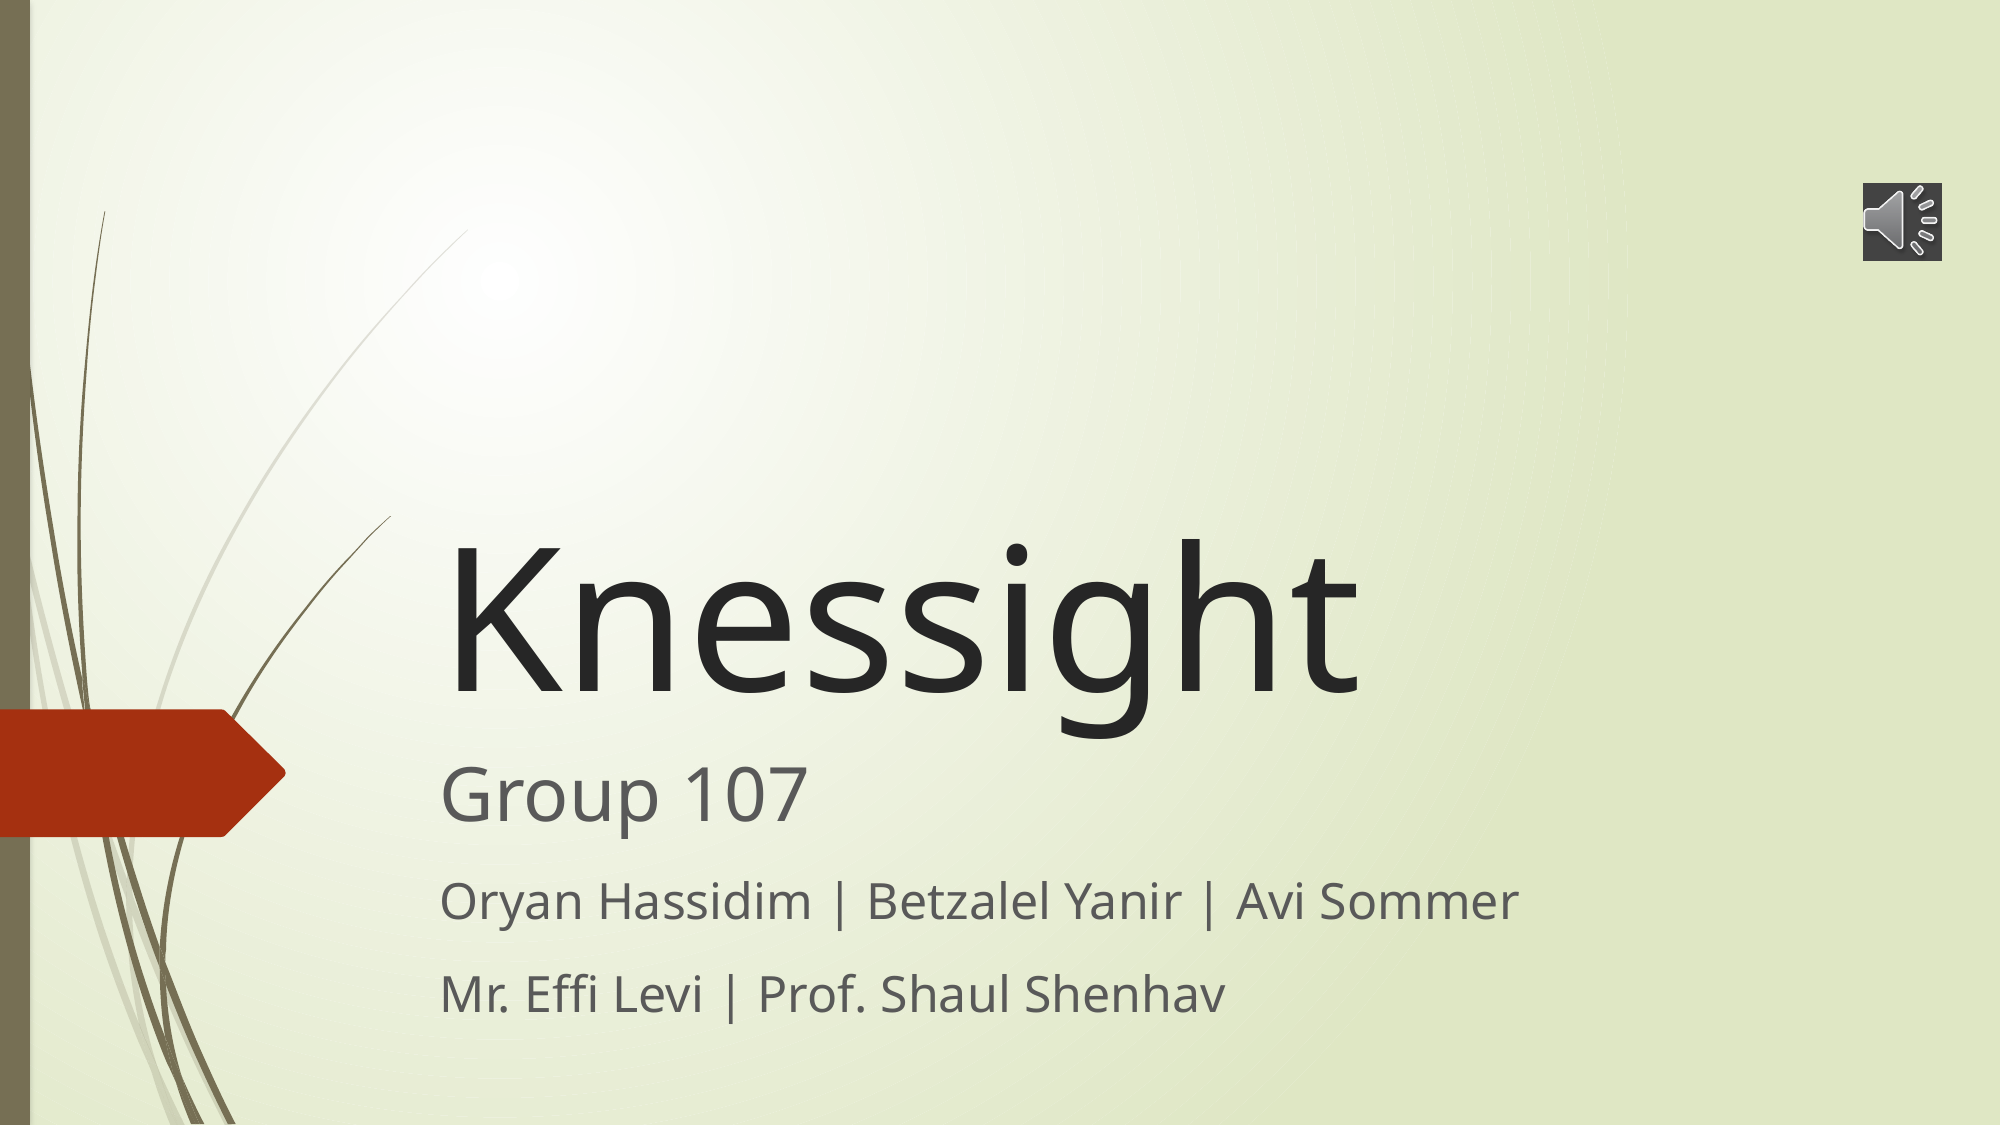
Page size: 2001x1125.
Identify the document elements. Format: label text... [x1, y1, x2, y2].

title Knessight [424, 367, 1888, 738]
subtitle Group 107 Oryan Hassidim | Betzalel Yanir | Avi Sommer Mr. Effi Levi | Prof. Shaul Shenhav [424, 738, 1888, 1058]
picture [1862, 181, 1943, 263]
